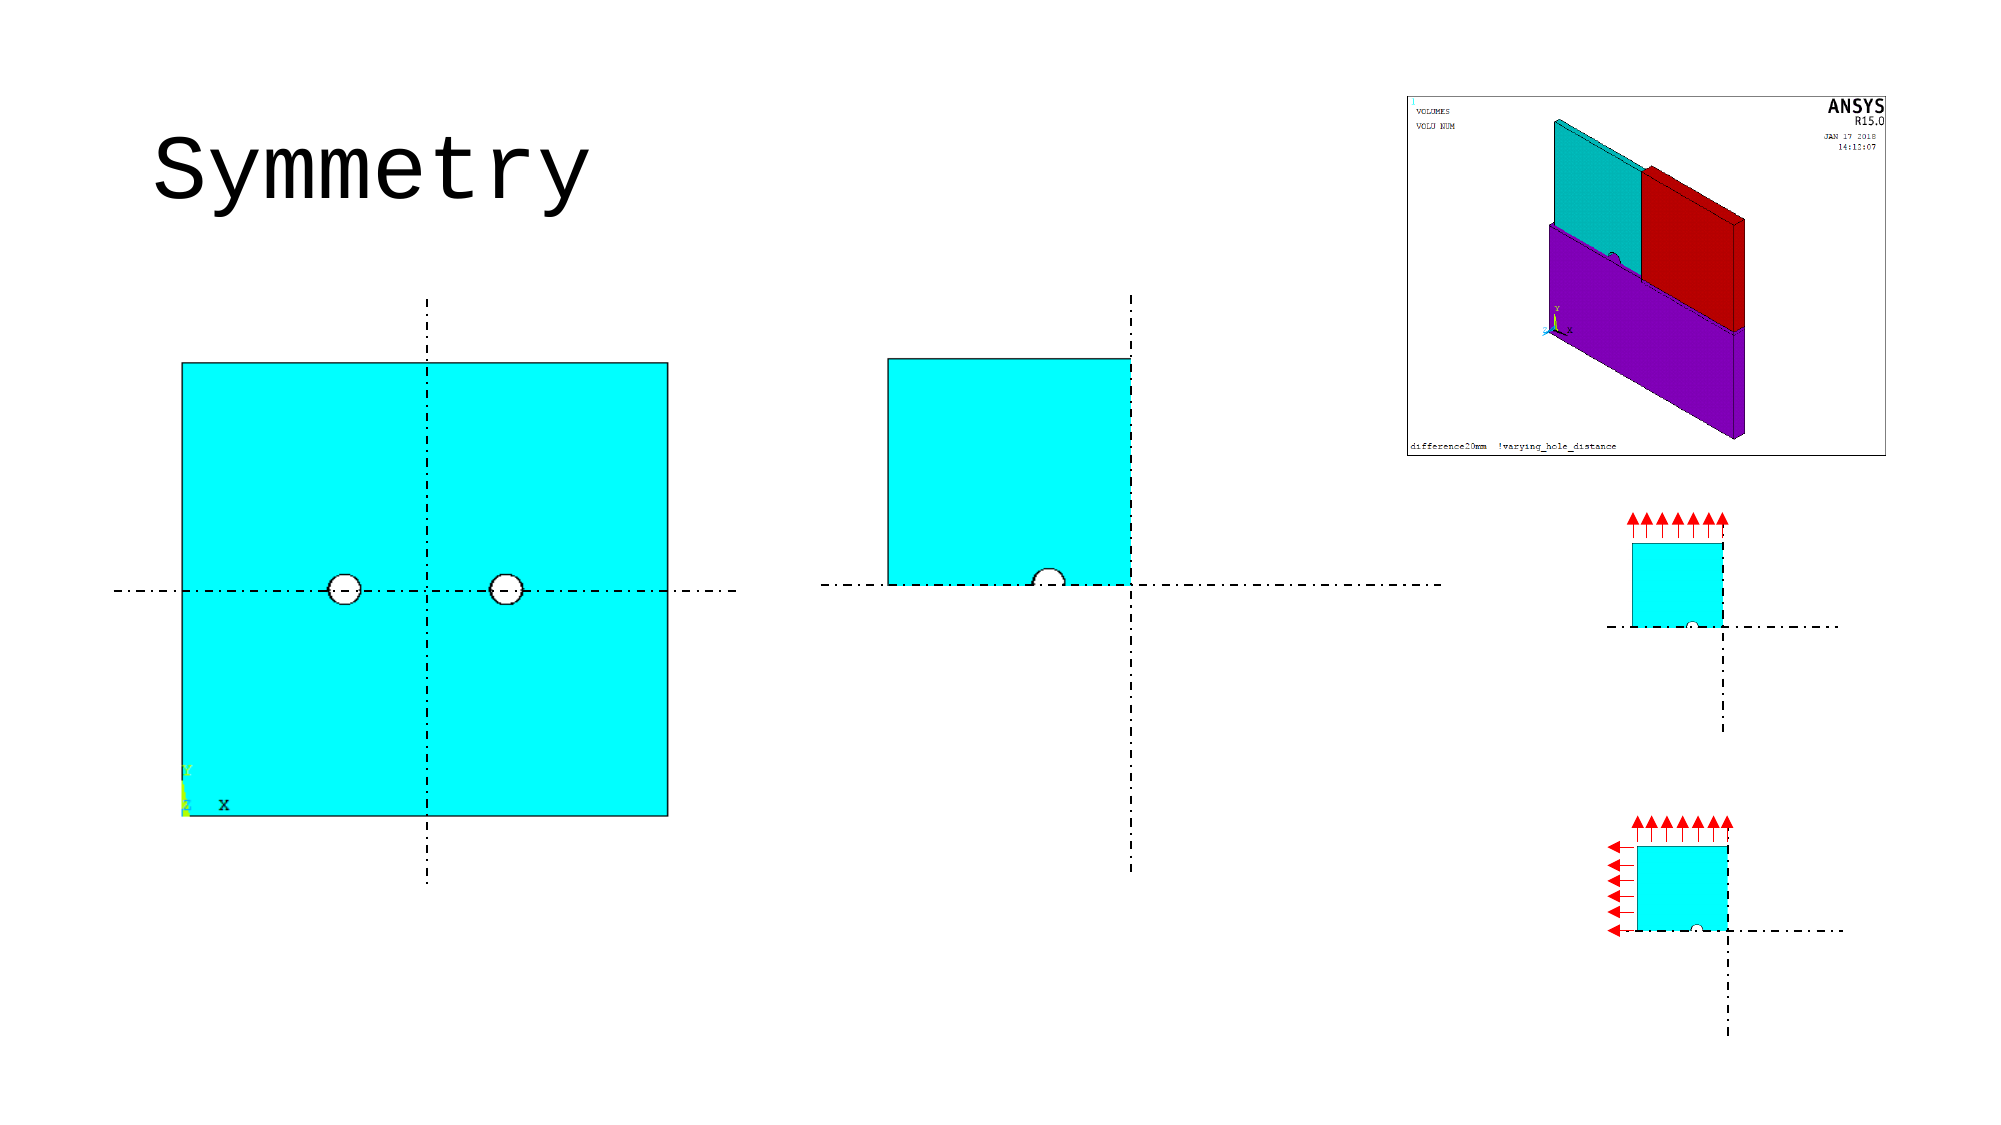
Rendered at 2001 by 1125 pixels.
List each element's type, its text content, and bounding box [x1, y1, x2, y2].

picture [1404, 90, 1892, 459]
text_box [820, 295, 1442, 876]
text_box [113, 299, 740, 884]
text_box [1607, 815, 1843, 1039]
title Symmetry [137, 59, 1863, 278]
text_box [1607, 512, 1839, 736]
